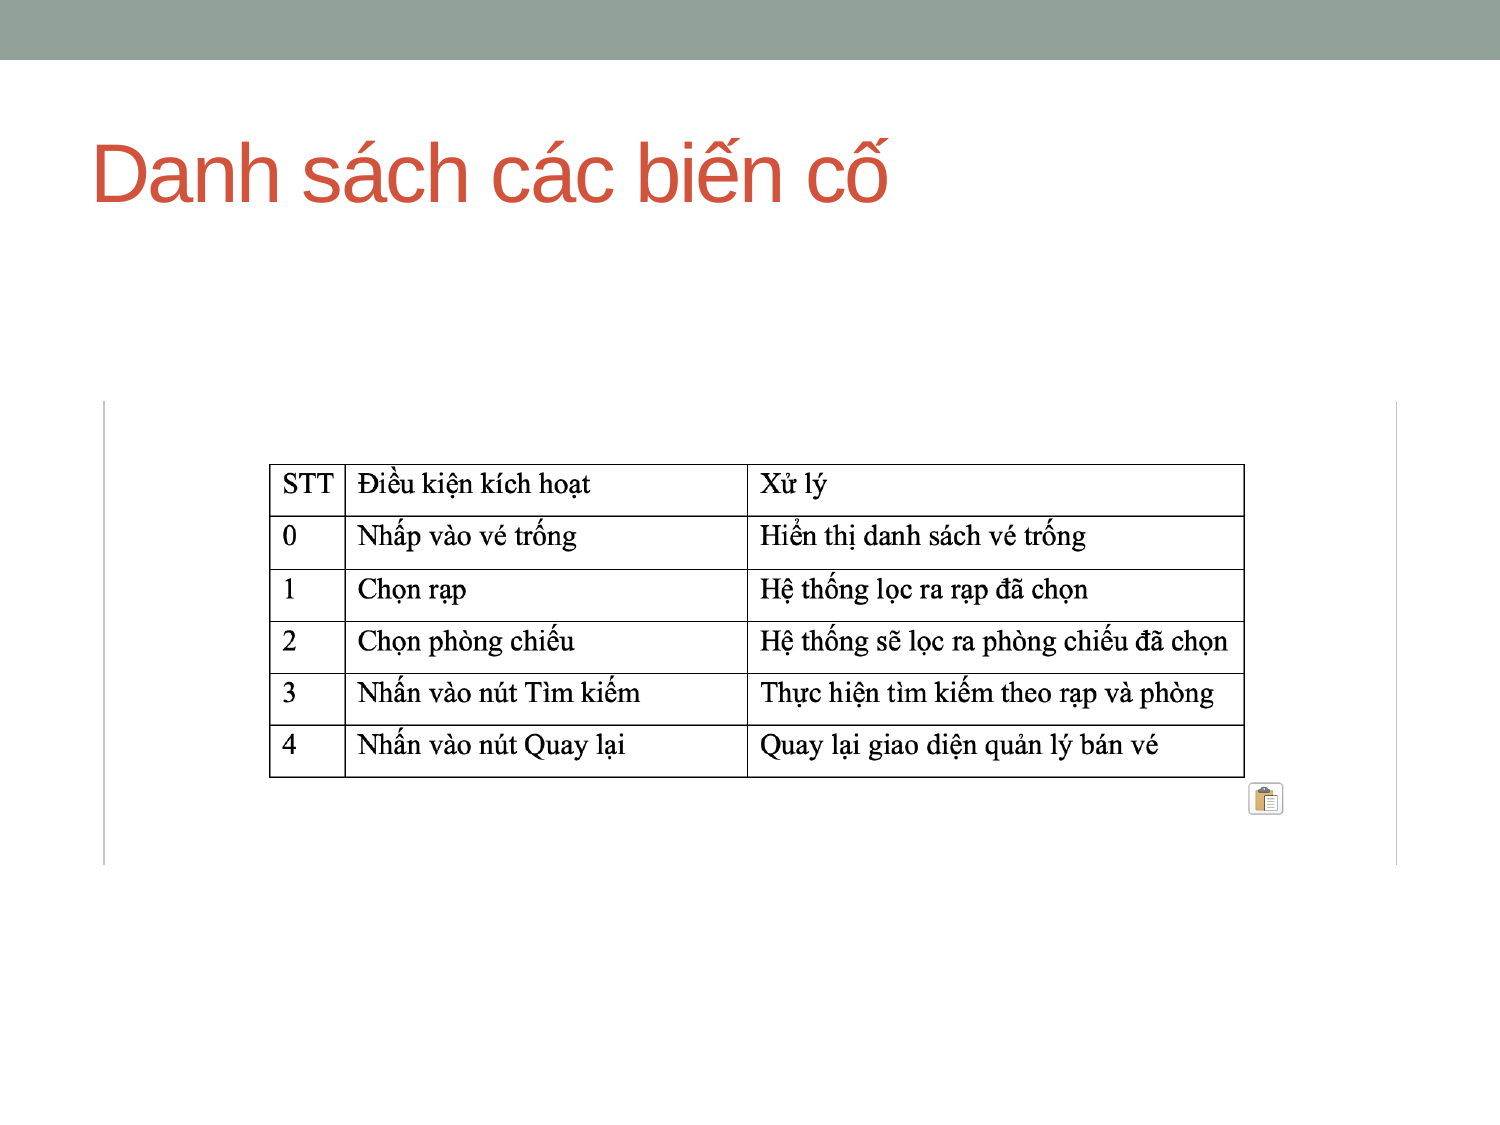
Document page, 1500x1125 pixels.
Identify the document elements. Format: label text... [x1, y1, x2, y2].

title Danh sách các biến cố [75, 87, 1425, 250]
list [102, 401, 1398, 865]
